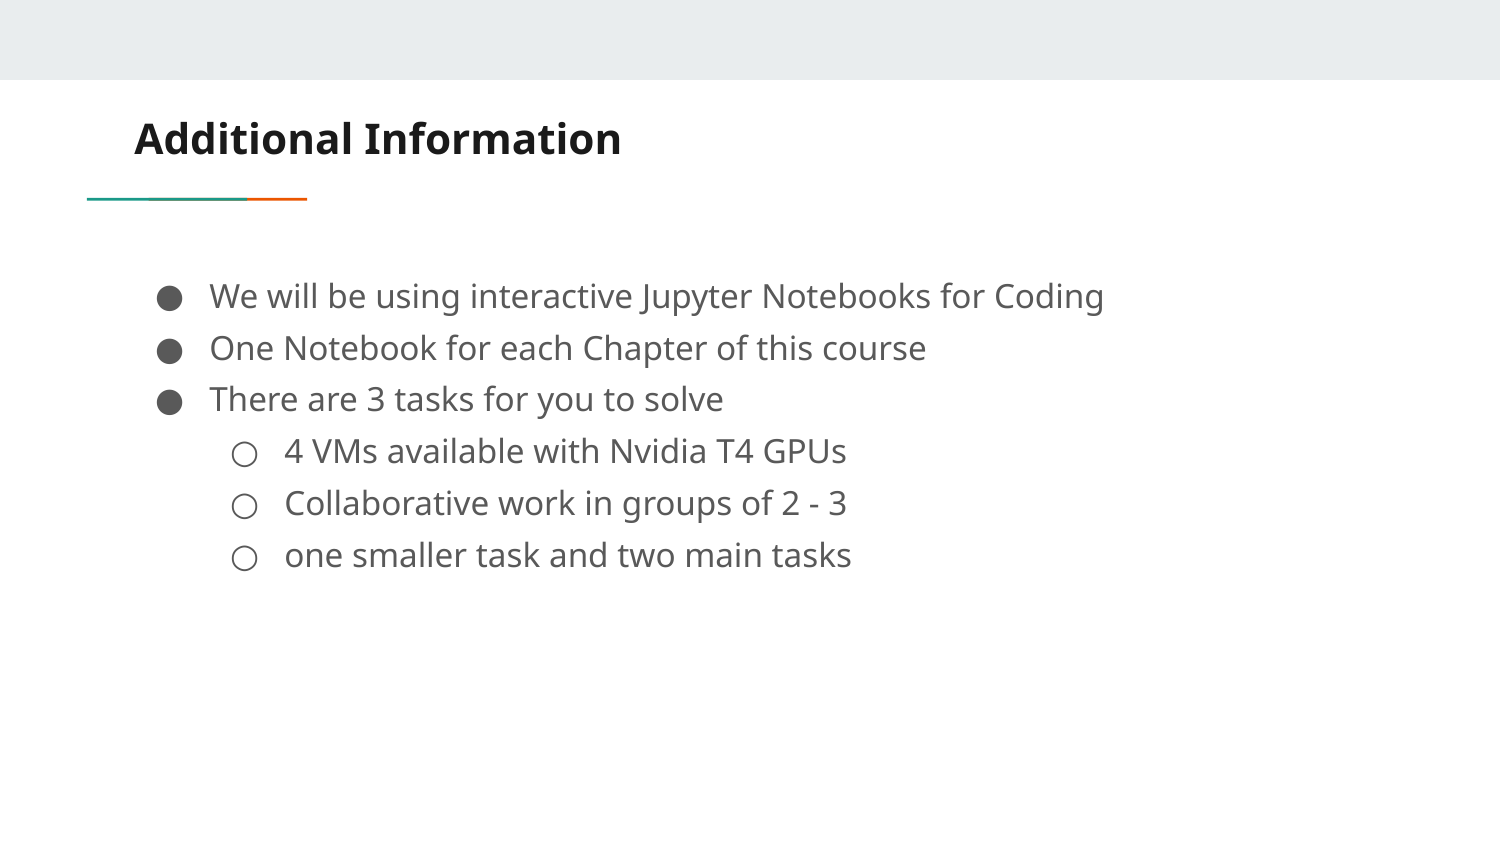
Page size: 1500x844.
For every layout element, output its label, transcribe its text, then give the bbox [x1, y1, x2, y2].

title Additional Information [119, 93, 1381, 182]
list We will be using interactive Jupyter Notebooks for Coding One Notebook for each Chapter of this course There are 3 tasks for you to solve 4 VMs available with Nvidia T4 GPUs Collaborative work in groups of 2 - 3 one smaller task and two main tasks [119, 250, 1381, 739]
